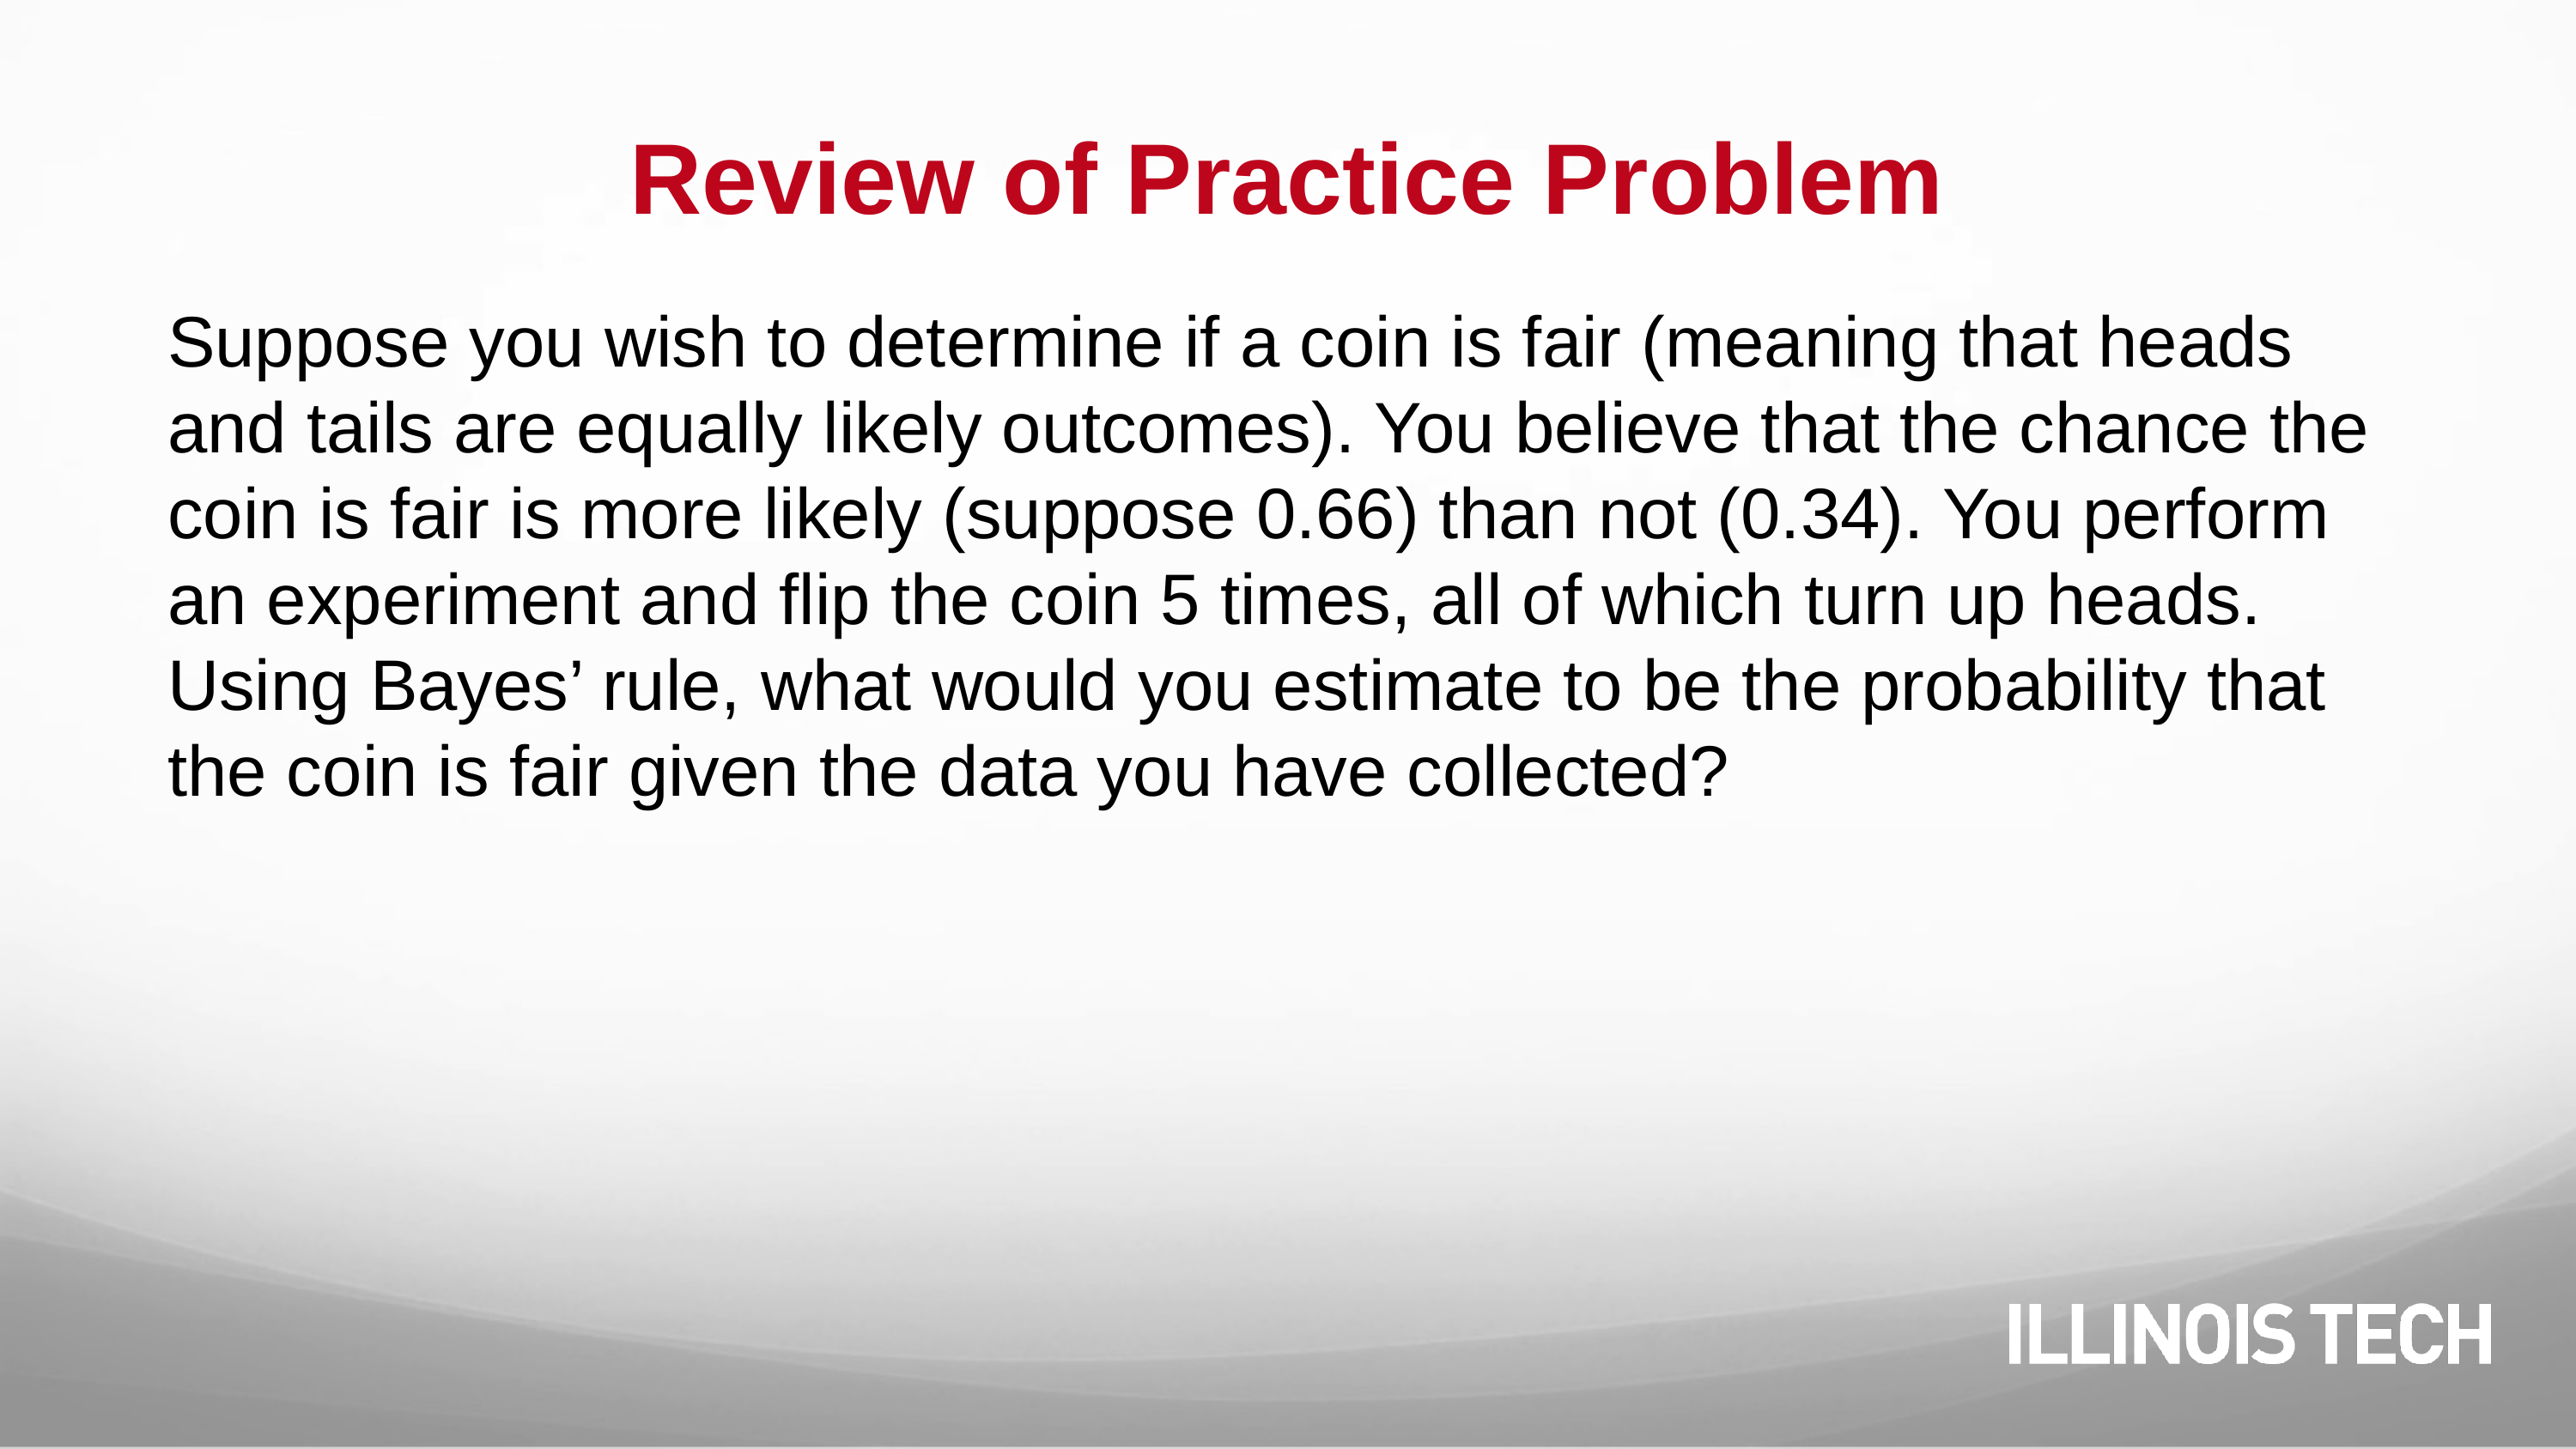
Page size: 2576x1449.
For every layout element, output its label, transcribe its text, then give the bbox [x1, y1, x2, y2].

picture [0, 0, 2576, 1449]
list Suppose you wish to determine if a coin is fair (meaning that heads and tails are equally likely outcomes). You believe that the chance the coin is fair is more likely (suppose 0.66) than not (0.34). You perform an experiment and flip the coin 5 times, all of which turn up heads. Using Bayes’ rule, what would you estimate to be the probability that the coin is fair given the data you have collected? [155, 288, 2421, 1259]
title Review of Practice Problem [155, 22, 2421, 241]
